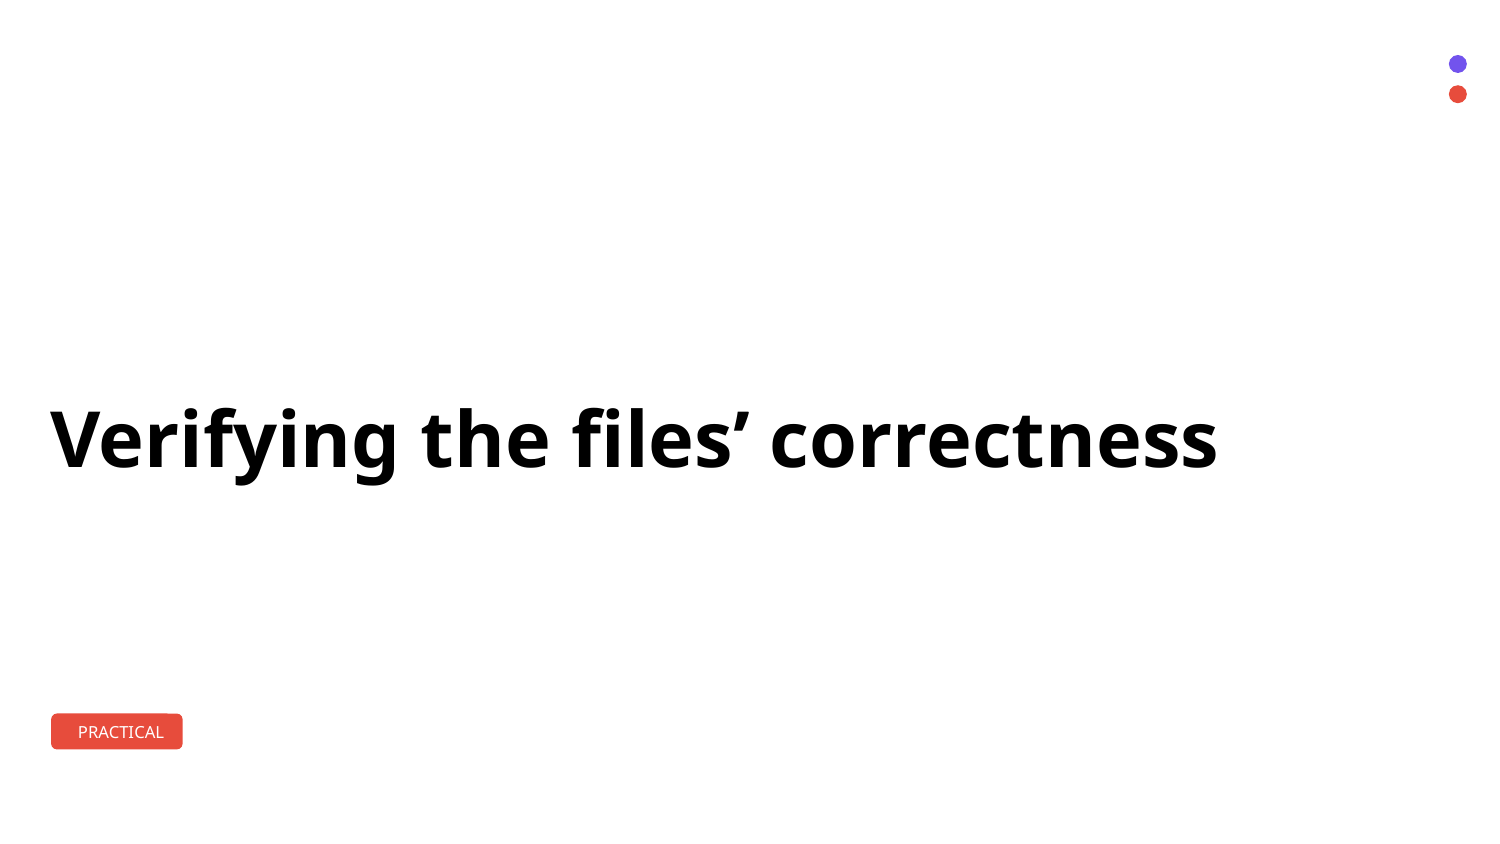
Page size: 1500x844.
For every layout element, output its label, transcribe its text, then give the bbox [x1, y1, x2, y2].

text_box [1448, 54, 1467, 73]
title Verifying the files’ correctness [35, 374, 1433, 469]
text_box PRACTICAL [51, 713, 183, 750]
text_box [1448, 85, 1467, 104]
